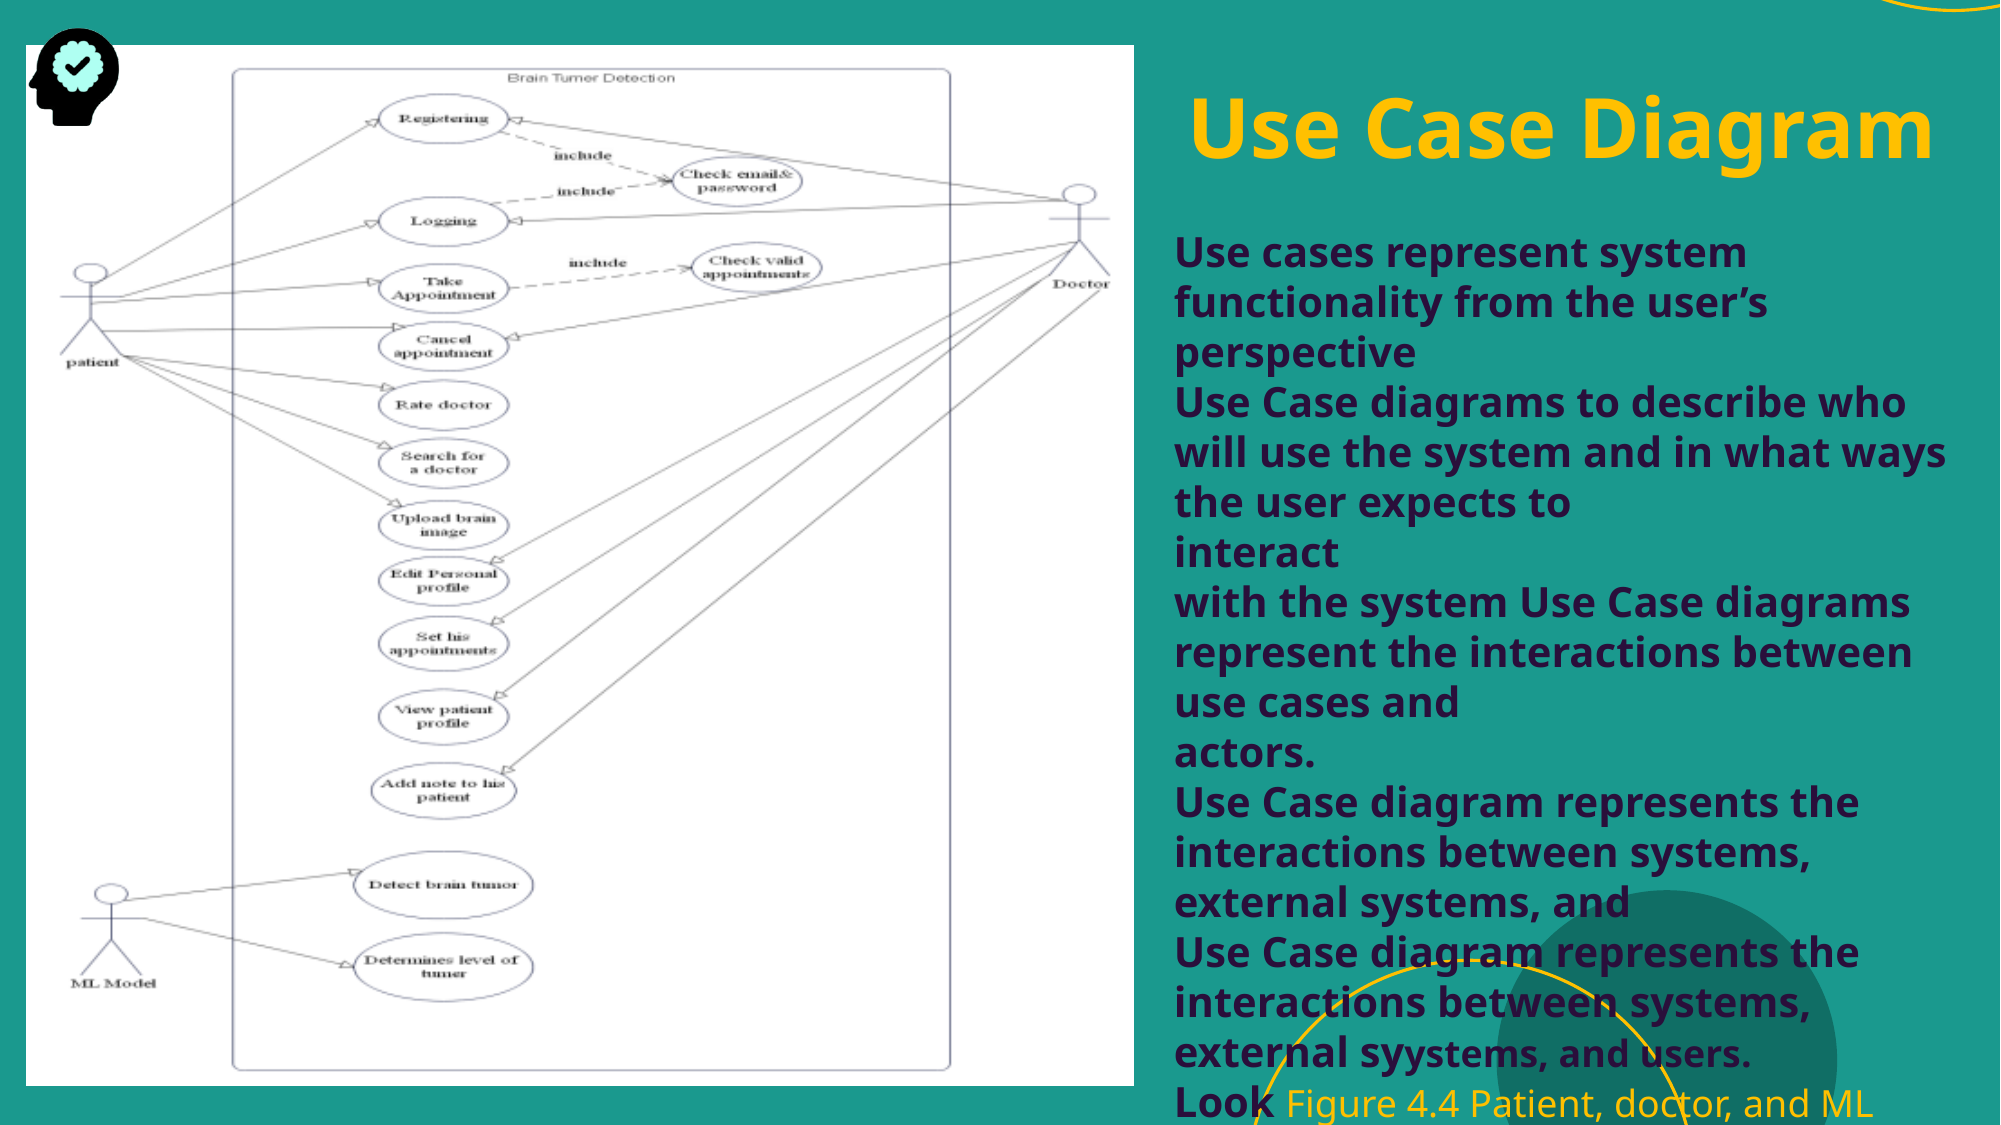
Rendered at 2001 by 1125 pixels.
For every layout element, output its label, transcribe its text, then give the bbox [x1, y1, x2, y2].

text_box [1886, 0, 2000, 11]
picture [21, 21, 1134, 1087]
text_box Use cases represent system functionality from the user’s perspective Use Case diagrams to describe who will use the system and in what ways the user expects to interact with the system Use Case diagrams represent the interactions between use cases and actors. Use Case diagram represents the interactions between systems, external systems, and Use Case diagram represents the interactions between systems, external syystems, and users. Look Figure 4.4 Patient, doctor, and ML model use case diagram Pdf document [1159, 218, 2000, 1125]
text_box Use Case Diagram [1172, 68, 1974, 184]
